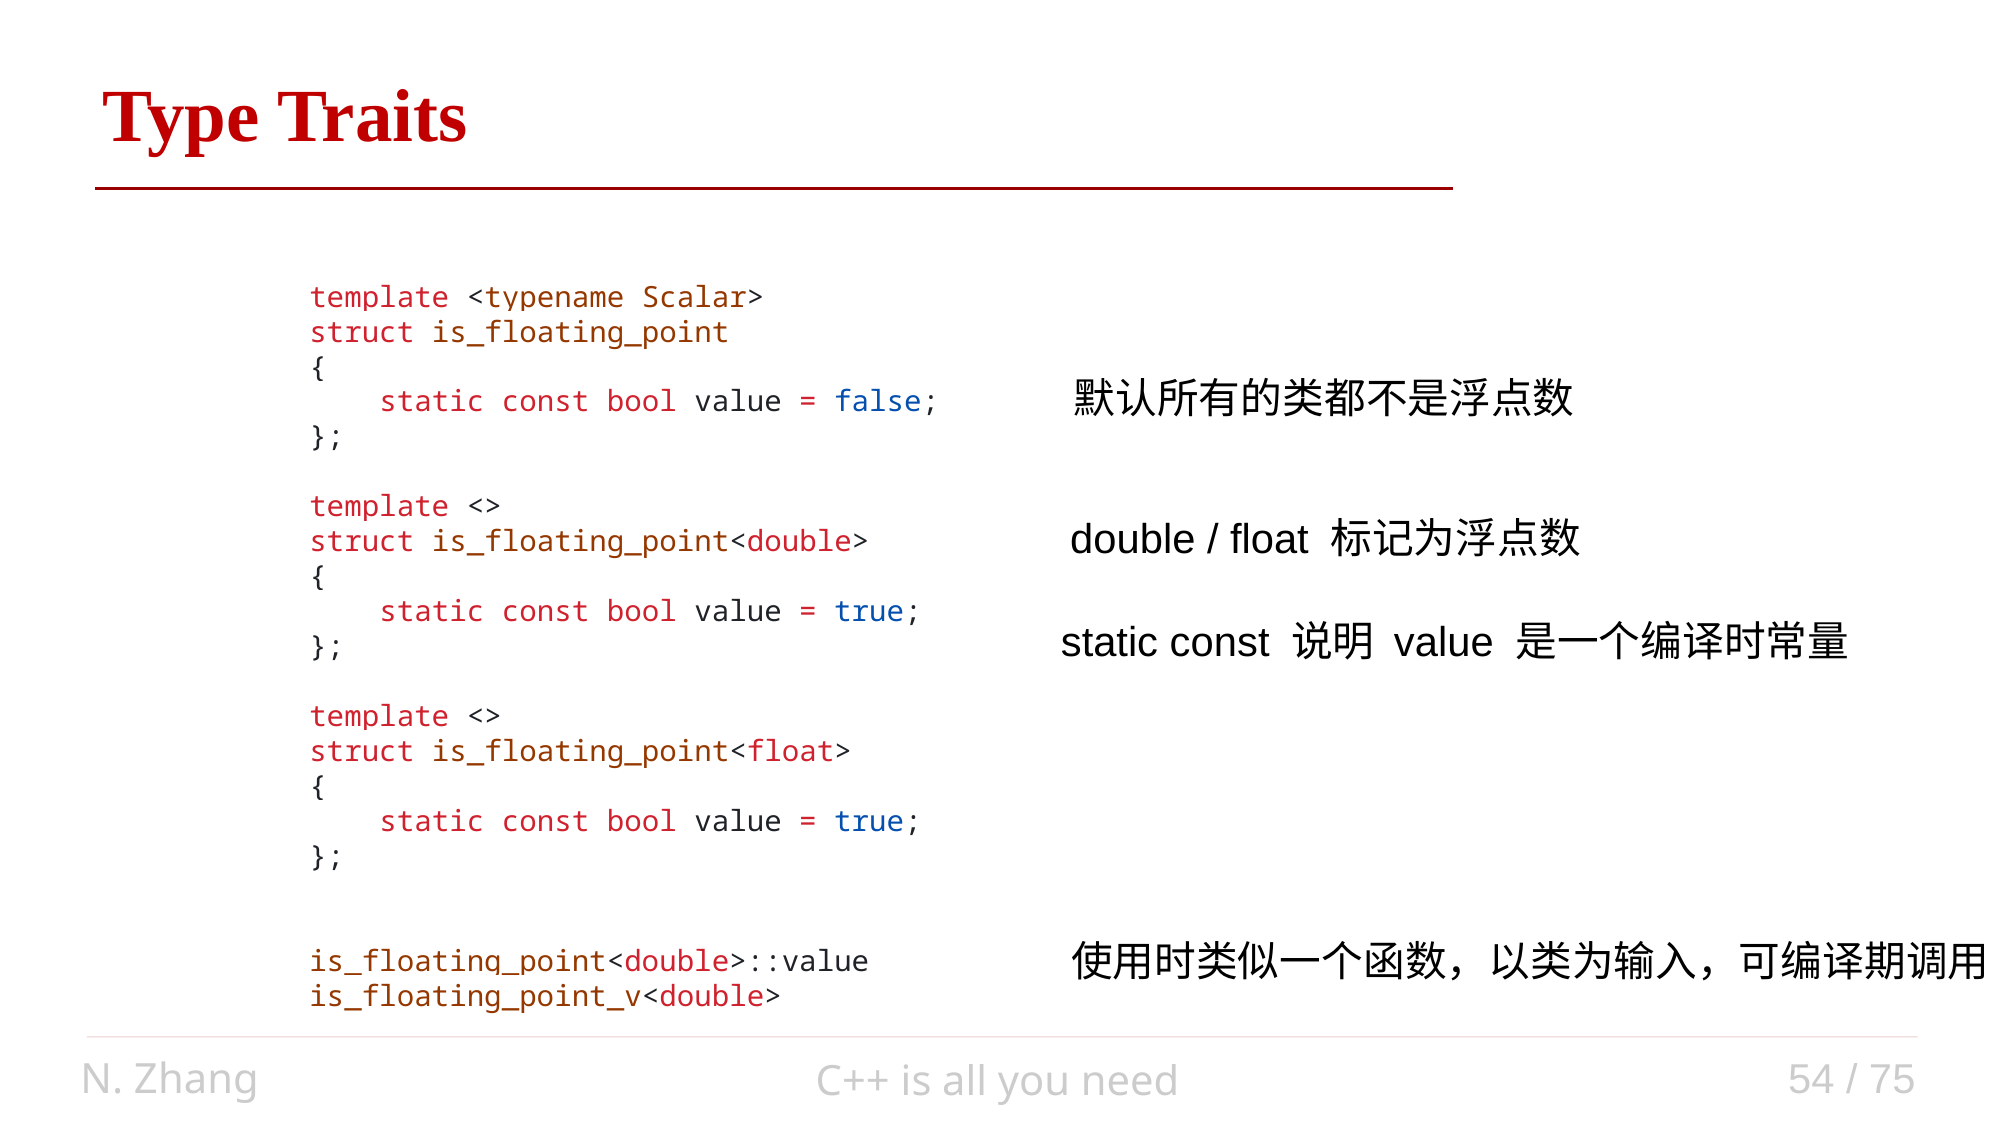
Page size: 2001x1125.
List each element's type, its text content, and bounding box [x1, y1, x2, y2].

text_box template <typename Scalar> struct is_floating_point { static const bool value = false; }; template <> struct is_floating_point<double> { static const bool value = true; }; template <> struct is_floating_point<float> { static const bool value = true; }; is_floating_point<double>::value is_floating_point_v<double> [294, 270, 1820, 1020]
text_box 默认所有的类都不是浮点数 [1059, 363, 1590, 429]
text_box Type Traits [88, 58, 1404, 164]
text_box double / float 标记为浮点数 [1055, 504, 1605, 569]
text_box 使用时类似一个函数，以类为输入，可编译期调用 [1056, 926, 2000, 992]
text_box C++ is all you need [800, 1046, 1195, 1112]
text_box static const 说明 value 是一个编译时常量 [1045, 607, 1865, 672]
text_box N. Zhang [65, 1044, 274, 1110]
text_box 54 / 75 [1773, 1044, 1931, 1110]
